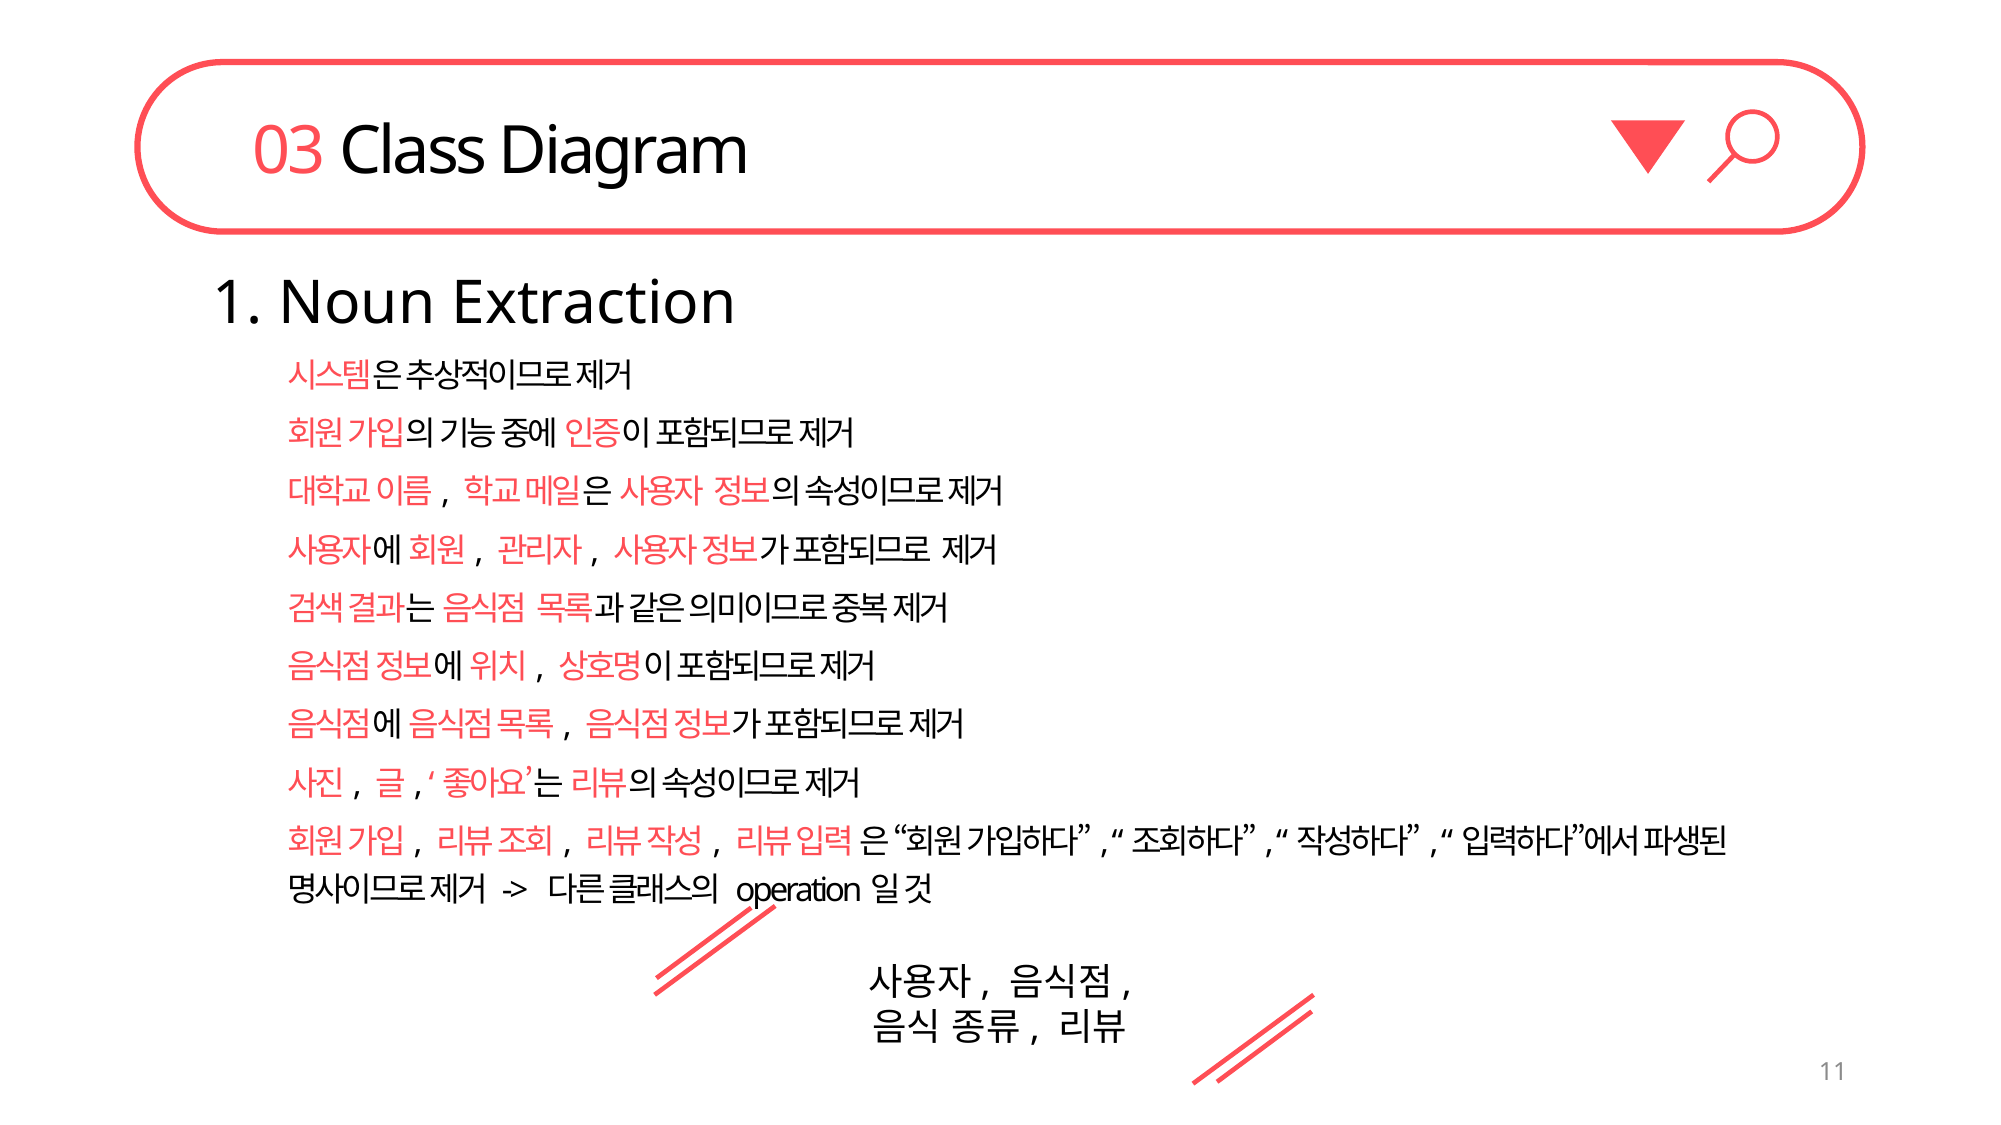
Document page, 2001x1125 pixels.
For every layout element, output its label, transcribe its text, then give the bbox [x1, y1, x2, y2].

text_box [602, 905, 1398, 1084]
slide_number 11 [1781, 1042, 1863, 1103]
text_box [137, 62, 1863, 232]
text_box 1. Noun Extraction 시스템은 추상적이므로 제거 회원 가입의 기능 중에 인증이 포함되므로 제거 대학교 이름, 학교 메일은 사용자 정보의 속성이므로 제거 사용자에 회원, 관리자, 사용자 정보가 포함되므로 제거 검색 결과는 음식점 목록과 같은 의미이므로 중복 제거 음식점 정보에 위치, 상호명이 포함되므로 제거 음식점에 음식점 목록, 음식점 정보가 포함되므로 제거 사진, 글, ‘좋아요’는 리뷰의 속성이므로 제거 회원 가입, 리뷰 조회, 리뷰 작성, 리뷰 입력 은 “회원 가입하다”, “조회하다”, “작성하다”, “입력하다”에서 파생된 명사이므로 제거 -> 다른 클래스의 operation일 것 [197, 241, 1781, 1125]
